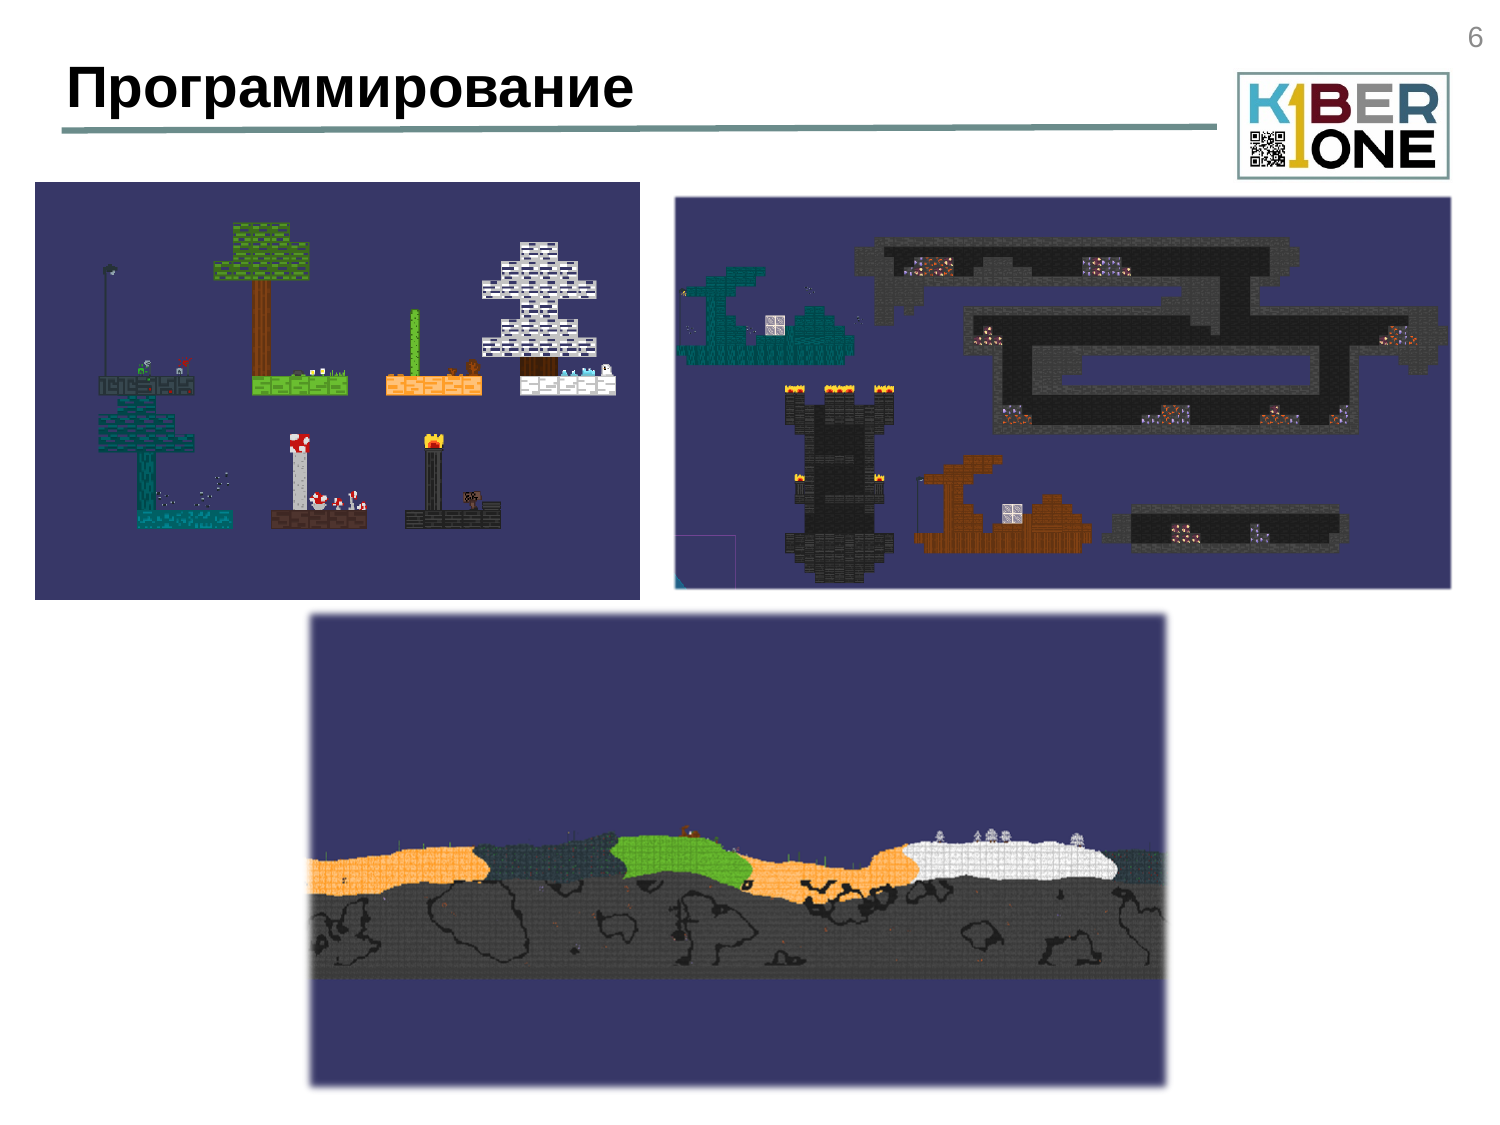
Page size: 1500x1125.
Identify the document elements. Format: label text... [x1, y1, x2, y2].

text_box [61, 68, 1453, 183]
picture [673, 195, 1453, 591]
picture [35, 182, 640, 600]
title Программирование [51, 49, 1148, 127]
picture [300, 604, 1176, 1097]
slide_number 6 [1148, 0, 1499, 75]
